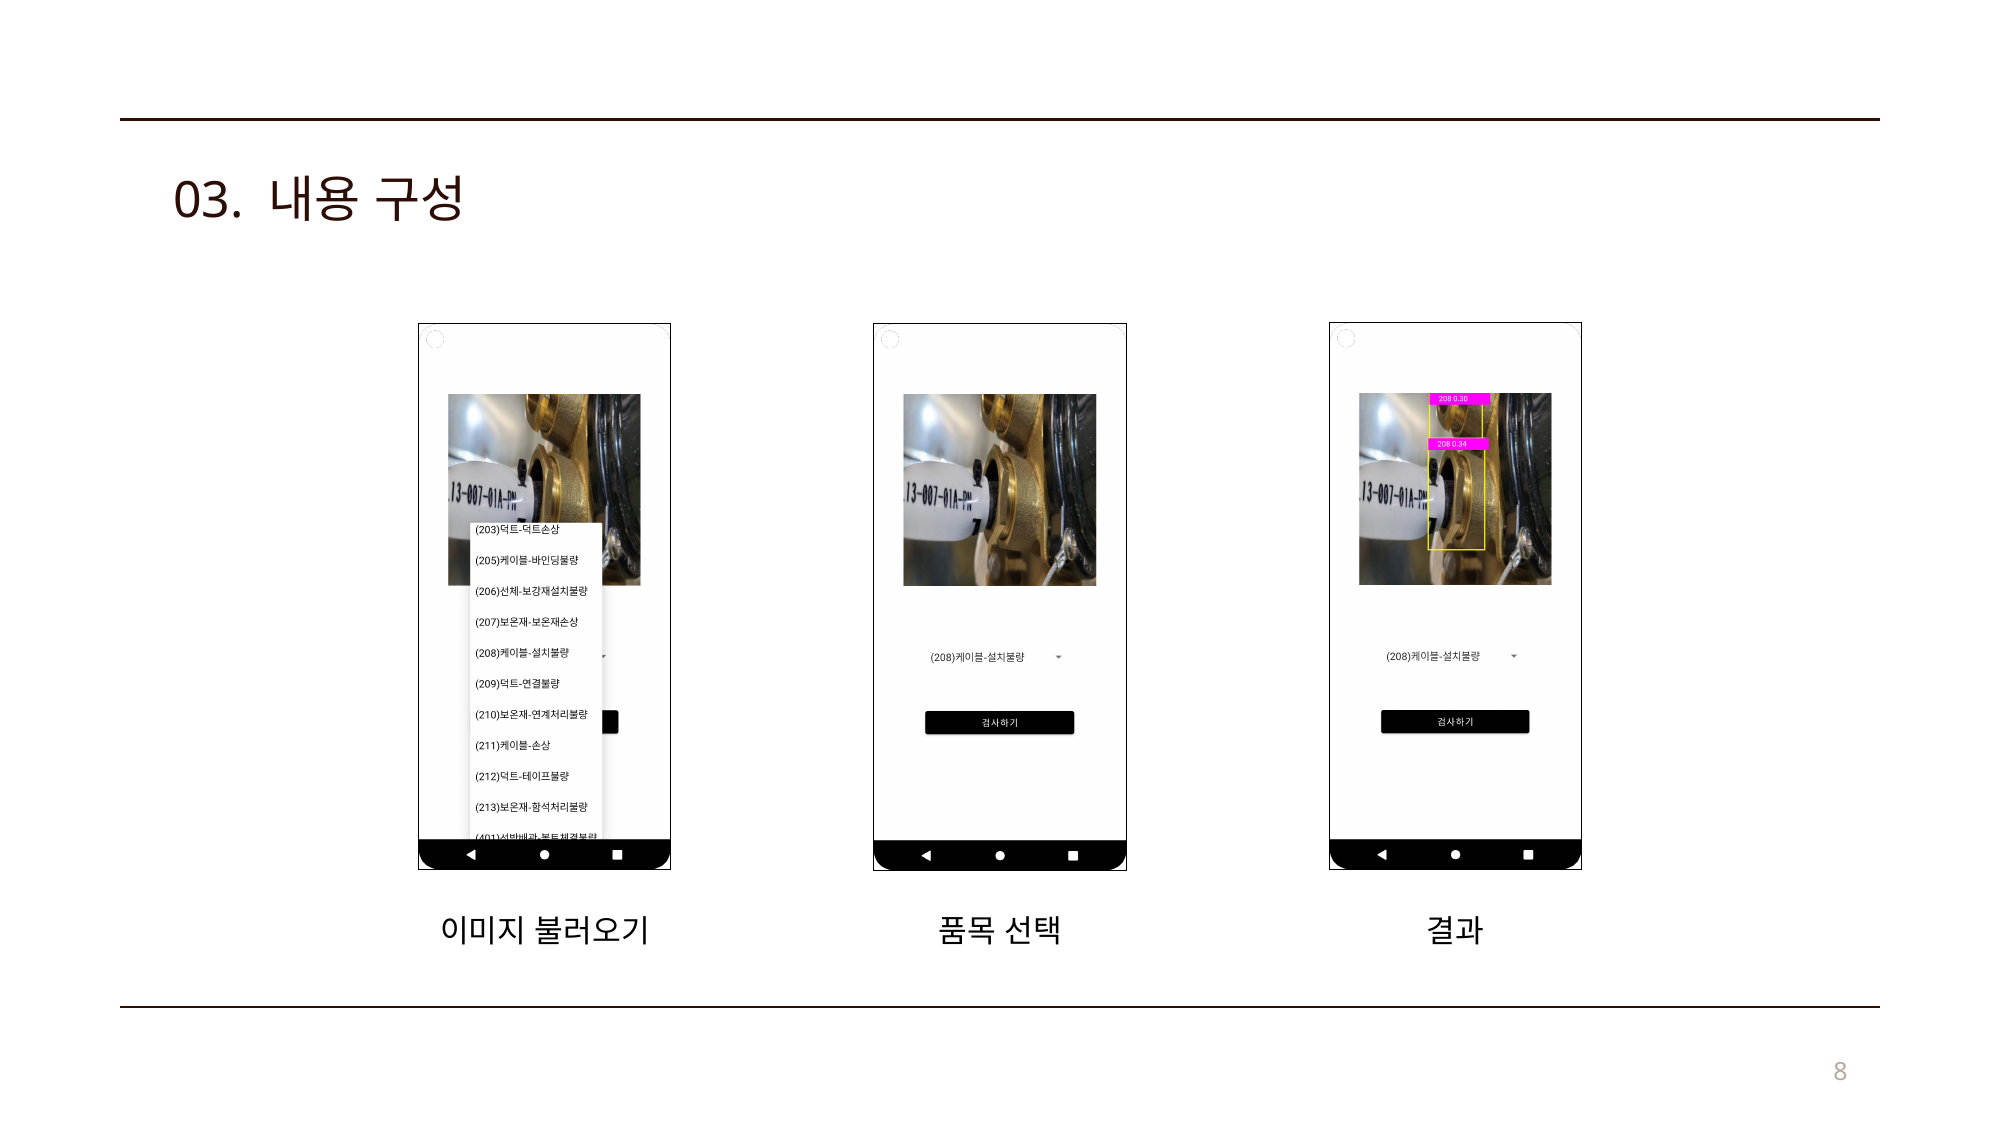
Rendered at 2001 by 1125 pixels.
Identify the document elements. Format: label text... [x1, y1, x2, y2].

picture [873, 323, 1127, 871]
text_box 결과 [1329, 903, 1582, 956]
slide_number 8 [1412, 1042, 1863, 1103]
text_box 03. 내용 구성 [158, 160, 482, 235]
text_box 이미지 불러오기 [418, 903, 671, 956]
text_box 품목 선택 [874, 903, 1127, 956]
picture [1328, 322, 1582, 870]
picture [418, 323, 672, 870]
